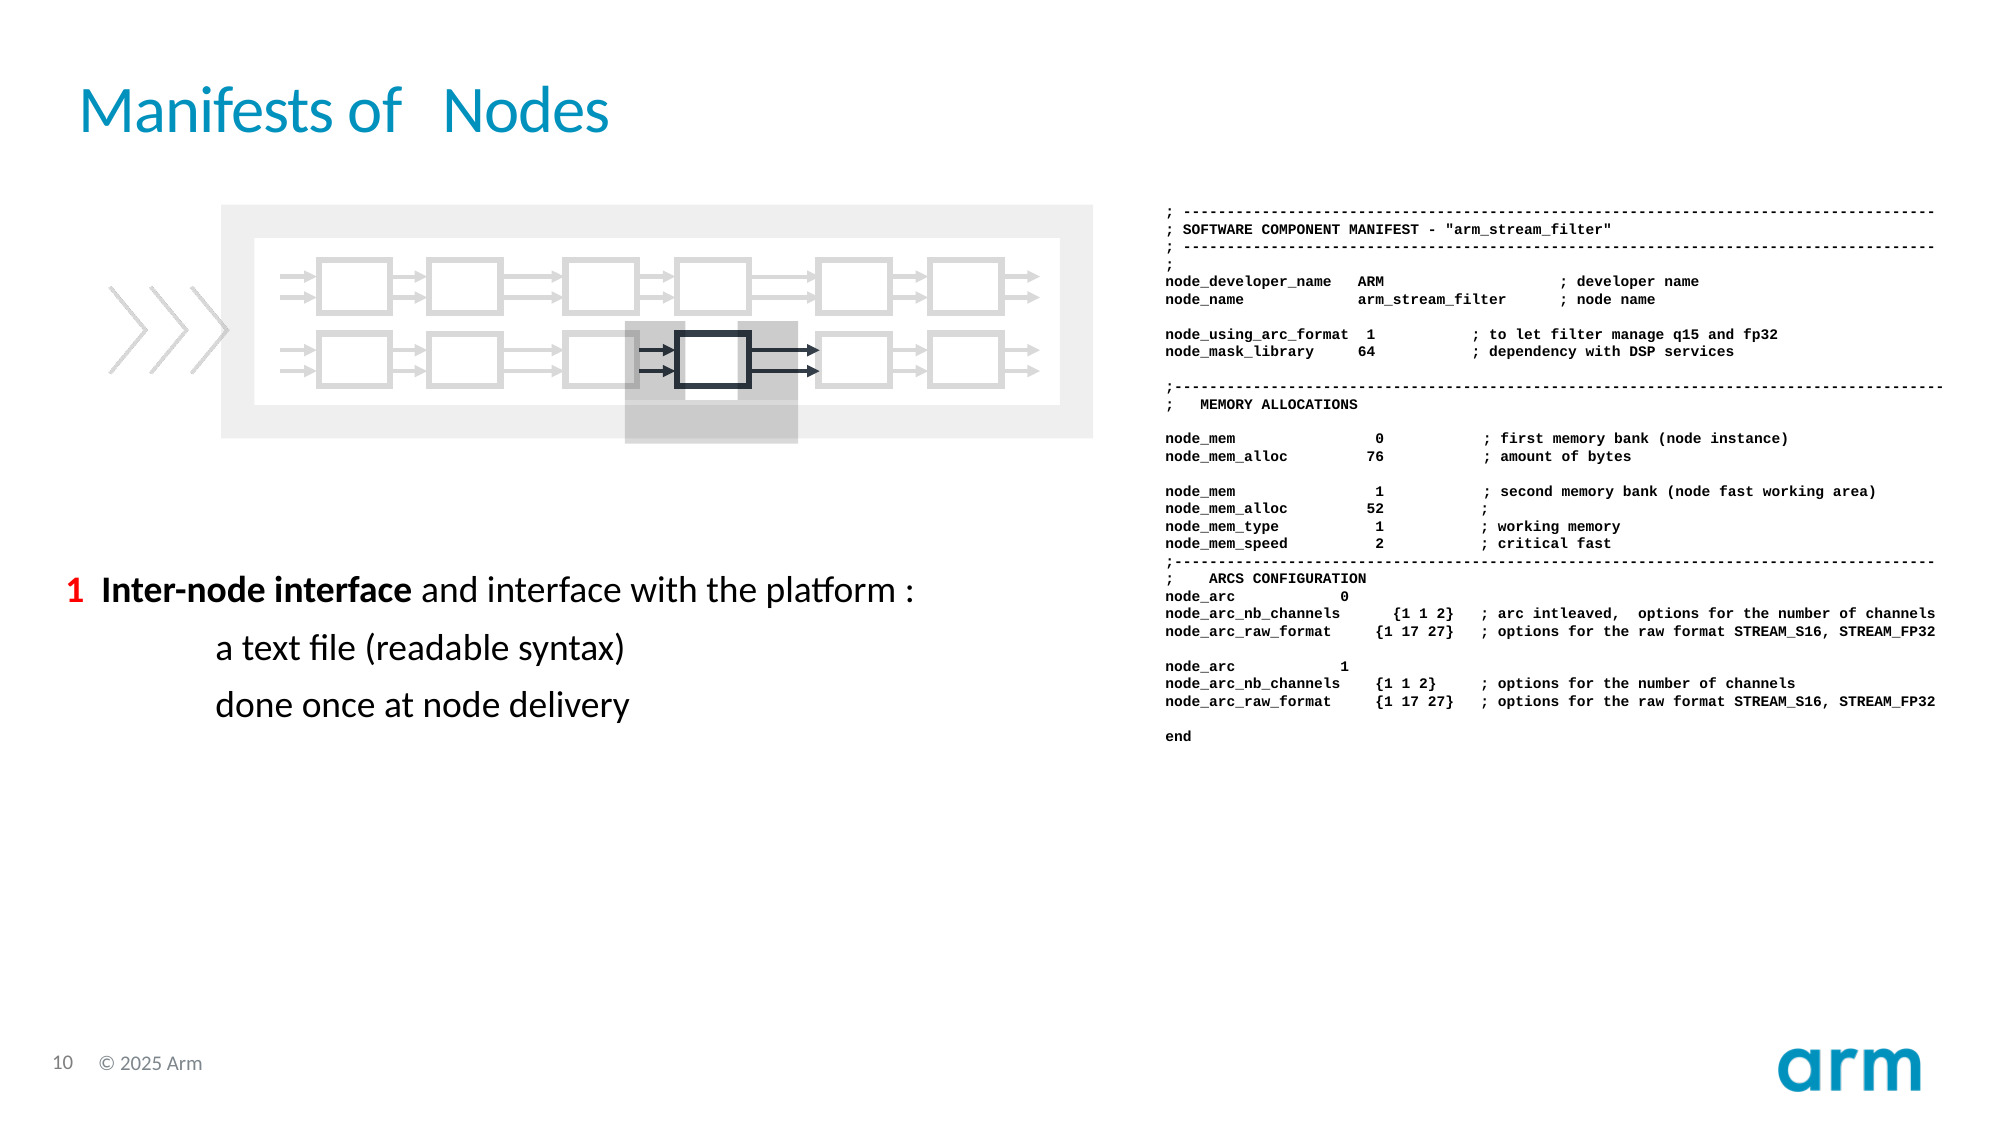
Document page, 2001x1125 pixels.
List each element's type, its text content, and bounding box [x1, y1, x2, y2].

text_box ; -------------------------------------------------------------------------------------- ; SOFTWARE COMPONENT MANIFEST - "arm_stream_filter" ; -------------------------------------------------------------------------------------- ; node_developer_name ARM ; developer name node_name arm_stream_filter ; node name node_using_arc_format 1 ; to let filter manage q15 and fp32 node_mask_library 64 ; dependency with DSP services ;---------------------------------------------------------------------------------------- ; MEMORY ALLOCATIONS node_mem 0 ; first memory bank (node instance) node_mem_alloc 76 ; amount of bytes node_mem 1 ; second memory bank (node fast working area) node_mem_alloc 52 ; node_mem_type 1 ; working memory node_mem_speed 2 ; critical fast ;--------------------------------------------------------------------------------------- ; ARCS CONFIGURATION node_arc 0 node_arc_nb_channels {1 1 2} ; arc intleaved, options for the number of channels node_arc_raw_format {1 17 27} ; options for the raw format STREAM_S16, STREAM_FP32 node_arc 1 node_arc_nb_channels {1 1 2} ; options for the number of channels node_arc_raw_format {1 17 27} ; options for the raw format STREAM_S16, STREAM_FP32 end [1150, 194, 2000, 752]
text_box 1 Inter-node interface and interface with the platform : a text file (readable syntax) done once at node delivery [50, 557, 1150, 733]
title Manifests of Nodes [78, 78, 1922, 186]
picture [1777, 1047, 1922, 1093]
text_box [86, 221, 1077, 444]
